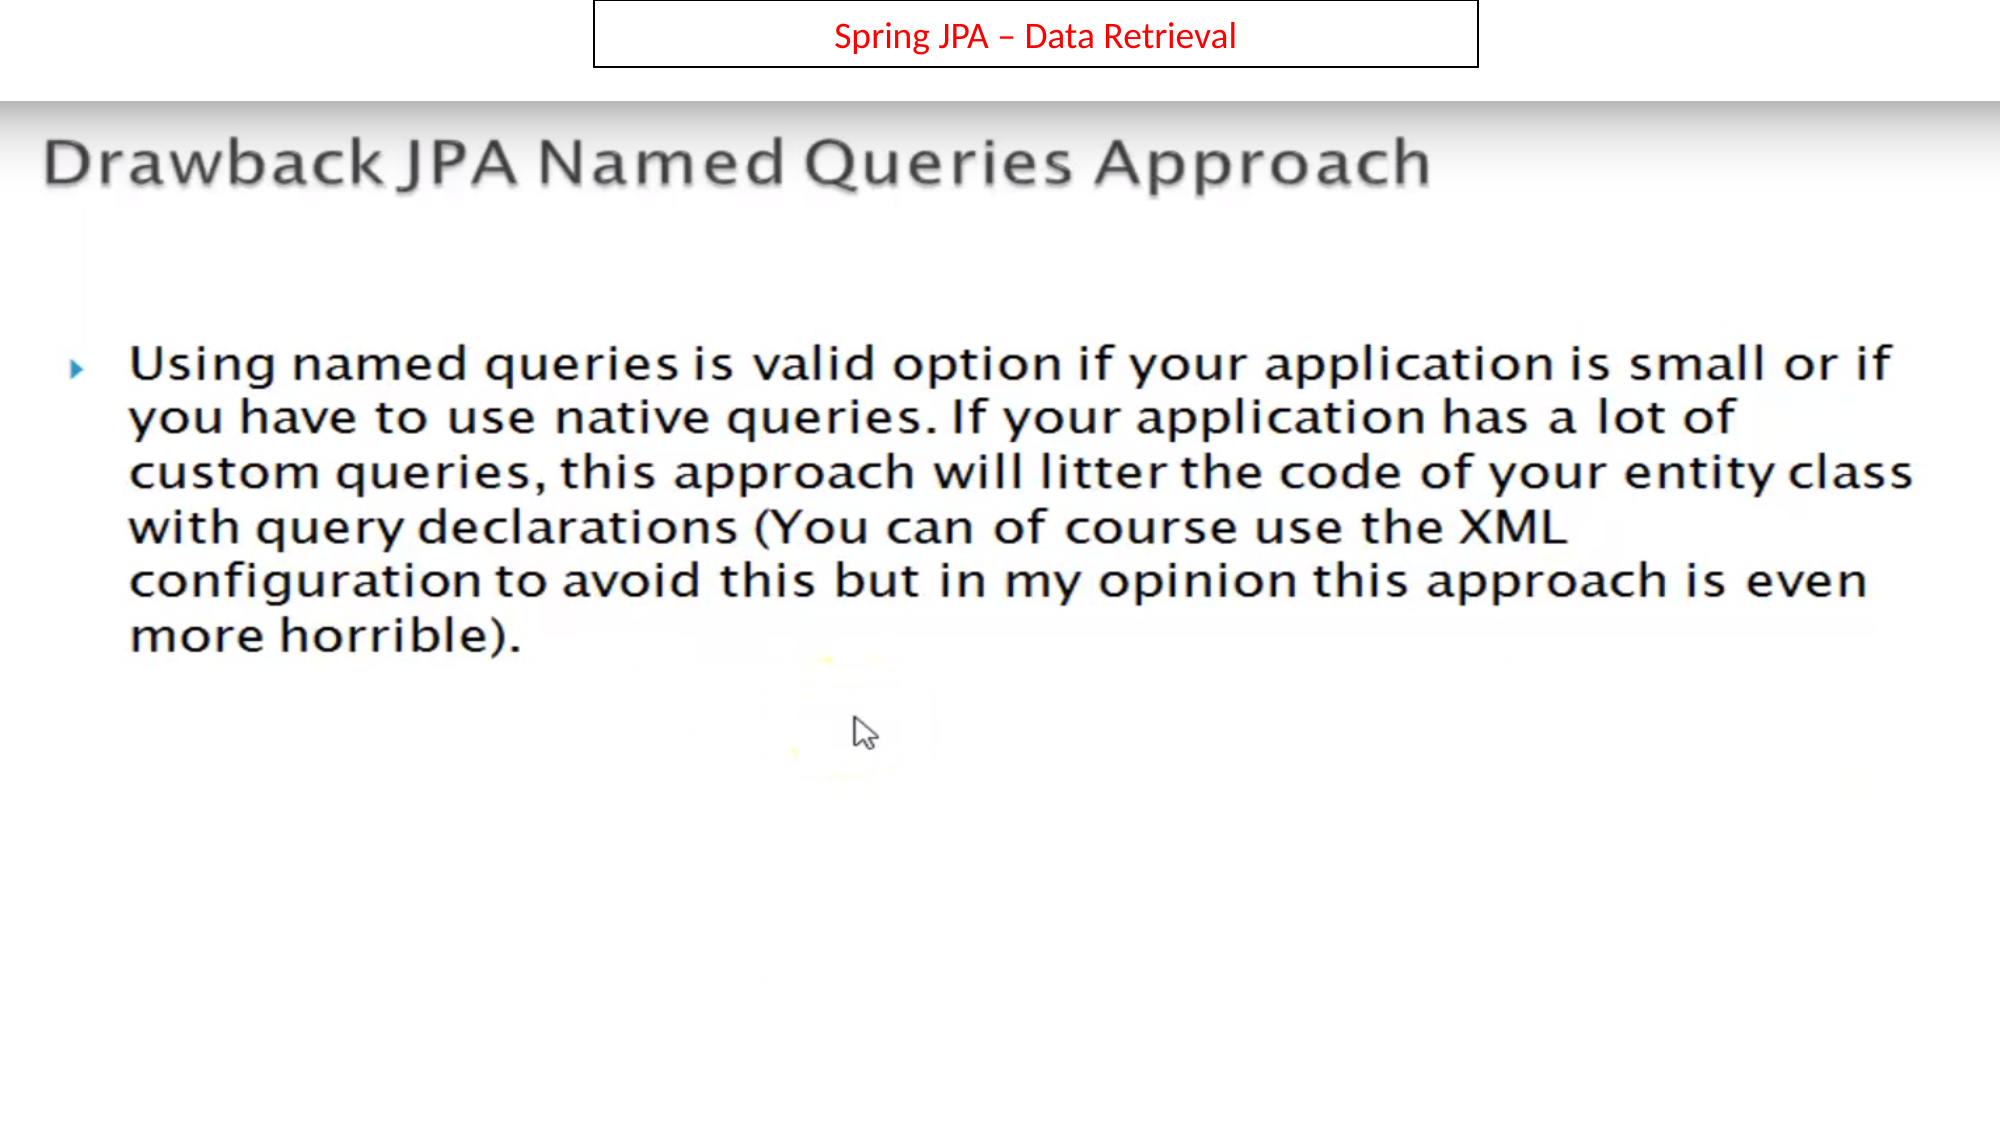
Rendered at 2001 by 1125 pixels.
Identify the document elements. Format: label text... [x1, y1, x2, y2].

picture [0, 101, 2000, 1025]
text_box Spring JPA – Data Retrieval [593, 0, 1479, 68]
